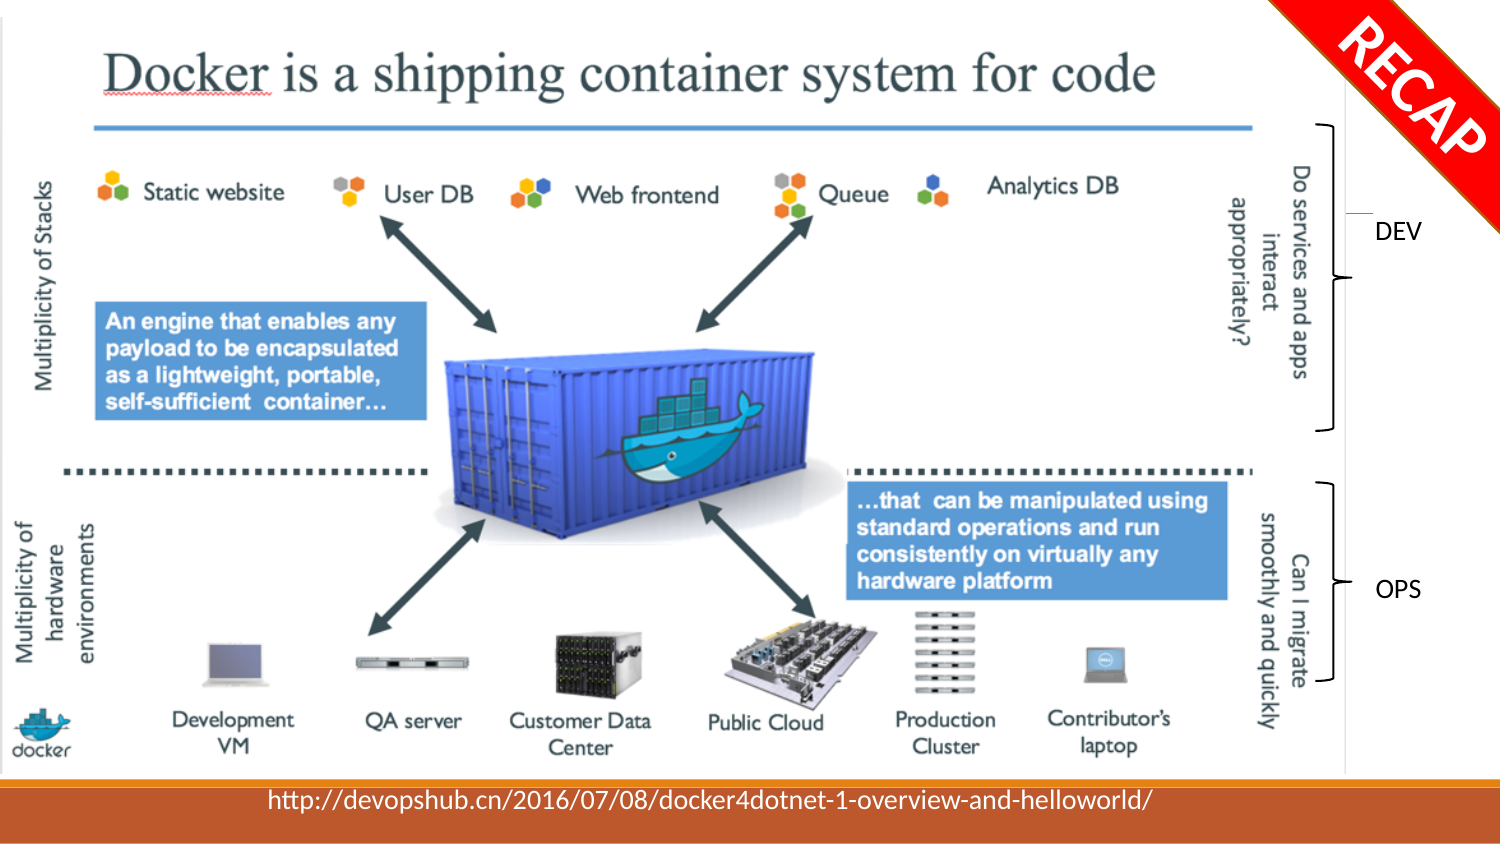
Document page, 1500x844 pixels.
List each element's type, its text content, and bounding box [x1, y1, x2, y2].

picture [0, 16, 1347, 775]
text_box OPS [1360, 562, 1437, 612]
text_box DEV [1360, 204, 1438, 254]
text_box http://devopshub.cn/2016/07/08/docker4dotnet-1-overview-and-helloworld/ [252, 781, 1169, 823]
text_box RECAP [1267, 0, 1500, 235]
